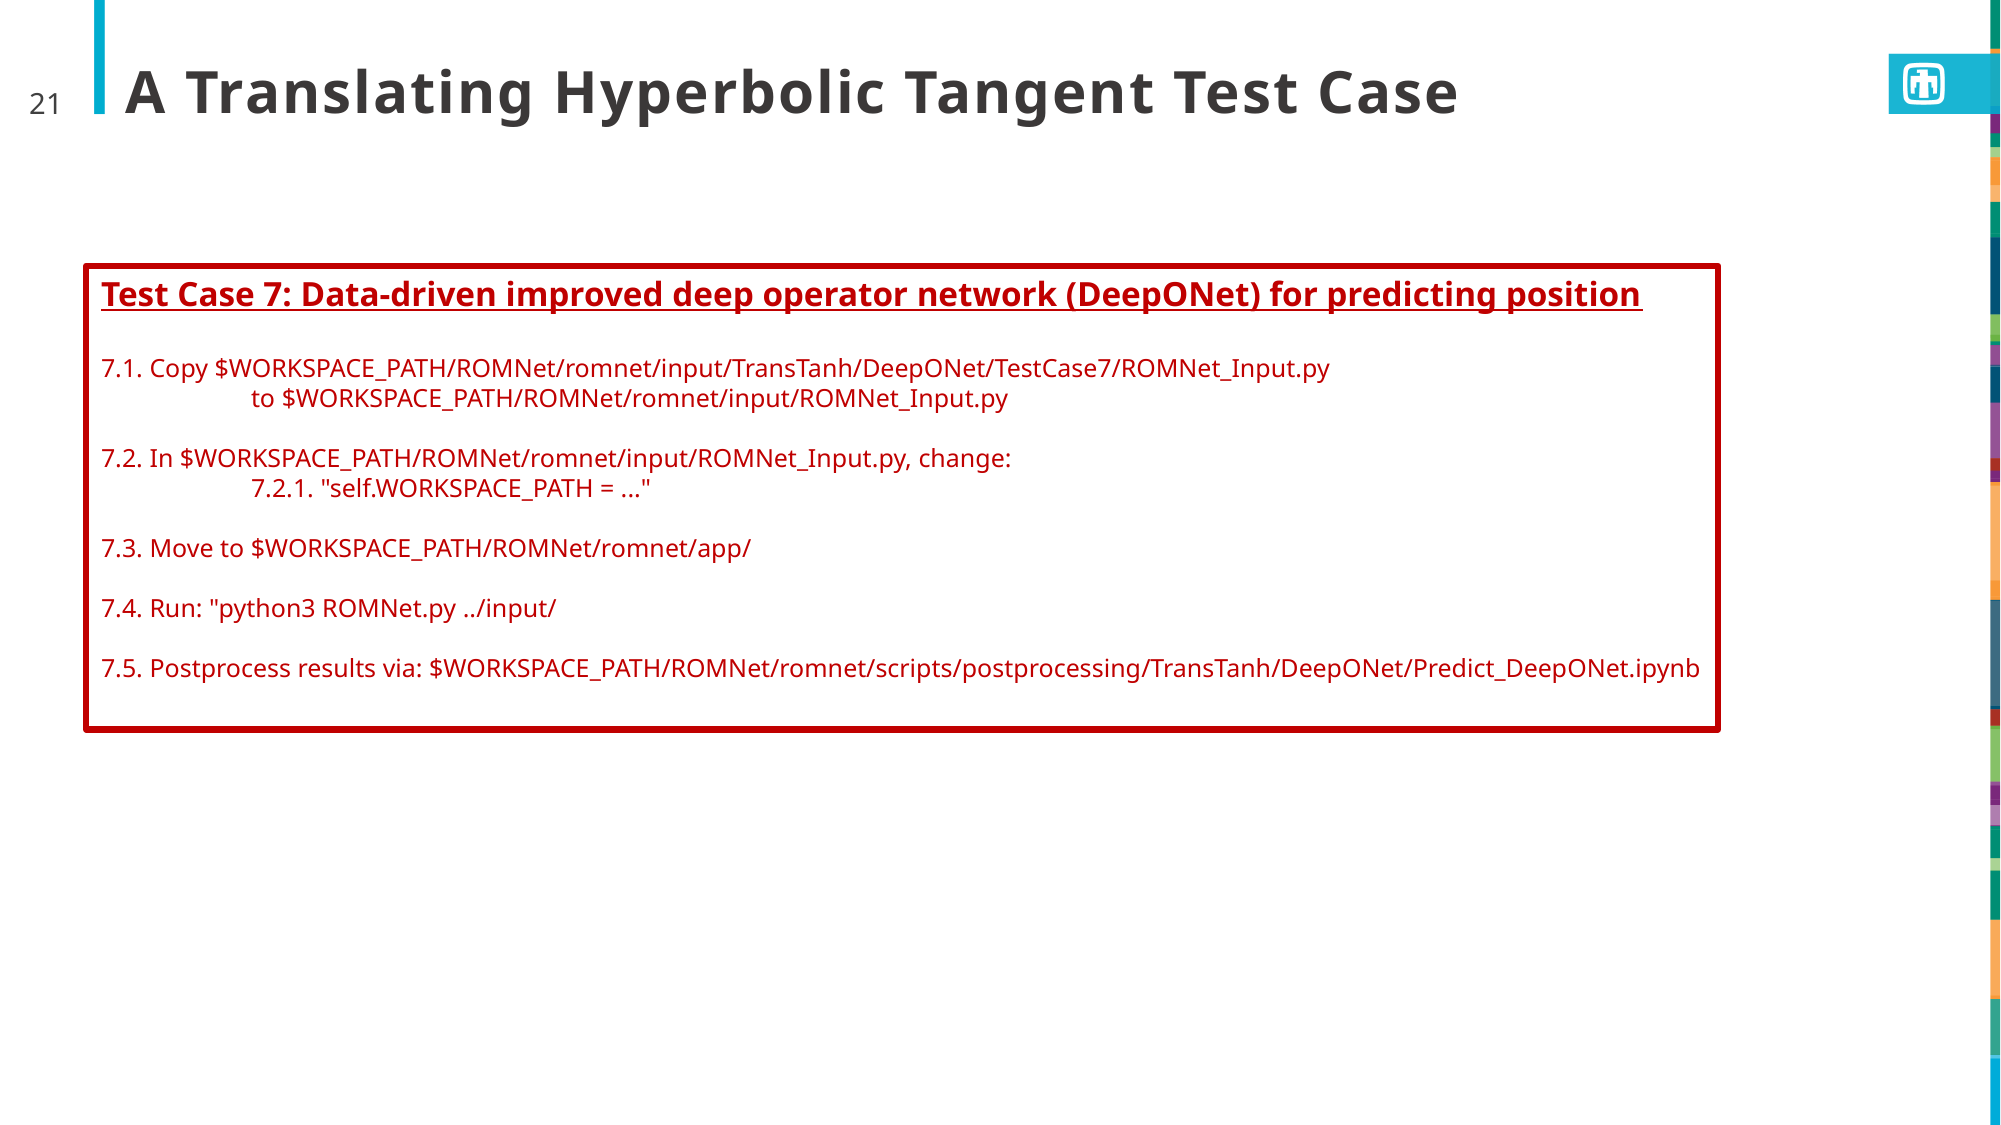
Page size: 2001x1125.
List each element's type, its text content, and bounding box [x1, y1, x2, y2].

picture [0, 0, 2001, 1125]
text_box Test Case 7: Data-driven improved deep operator network (DeepONet) for predicting position 7.1. Copy $WORKSPACE_PATH/ROMNet/romnet/input/TransTanh/DeepONet/TestCase7/ROMNet_Input.py to $WORKSPACE_PATH/ROMNet/romnet/input/ROMNet_Input.py 7.2. In $WORKSPACE_PATH/ROMNet/romnet/input/ROMNet_Input.py, change: 7.2.1. "self.WORKSPACE_PATH = ..." 7.3. Move to $WORKSPACE_PATH/ROMNet/romnet/app/ 7.4. Run: "python3 ROMNet.py ../input/ 7.5. Postprocess results via: $WORKSPACE_PATH/ROMNet/romnet/scripts/postprocessing/TransTanh/DeepONet/Predict_DeepONet.ipynb [86, 265, 1718, 730]
title A Translating Hyperbolic Tangent Test Case [118, 58, 1838, 153]
slide_number 21 [0, 58, 92, 153]
